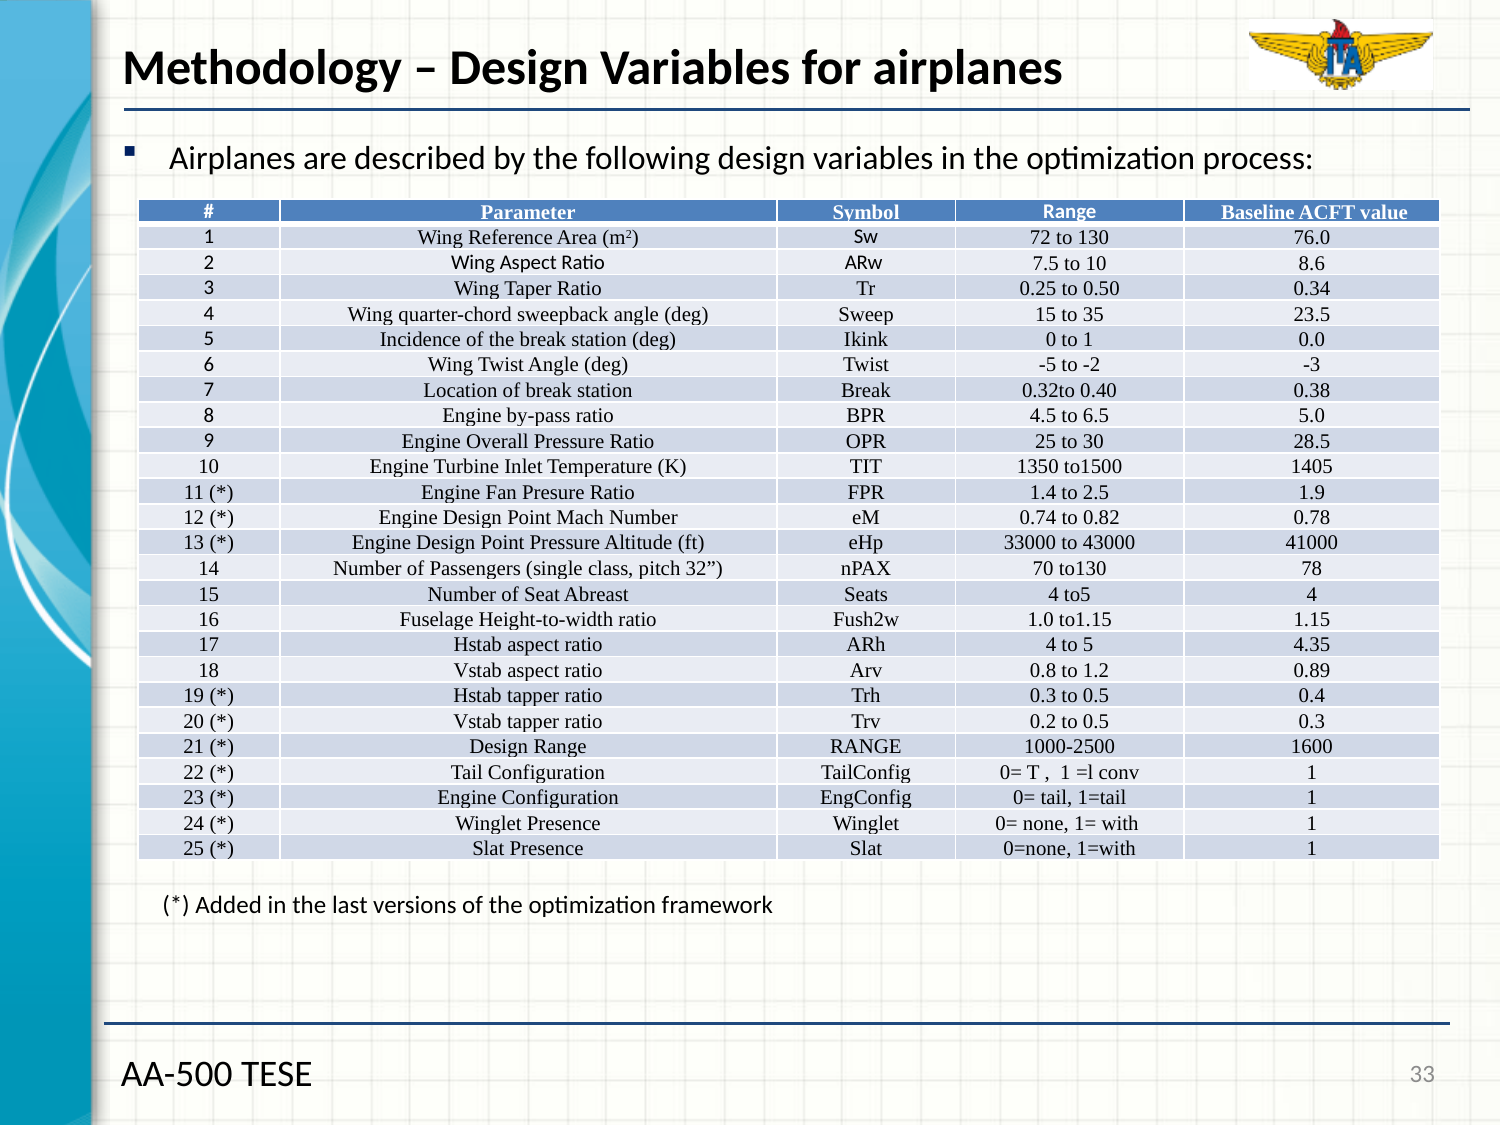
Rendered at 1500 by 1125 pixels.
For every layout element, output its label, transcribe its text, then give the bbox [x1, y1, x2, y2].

table_cell 0.4 [1185, 683, 1439, 706]
table_cell 16 [139, 606, 279, 630]
table_cell Sw [778, 227, 955, 248]
table_cell 1 [1185, 835, 1439, 859]
table_cell 5.0 [1185, 403, 1439, 426]
table_cell 12 (*) [139, 505, 279, 528]
table_cell 0.8 to 1.2 [956, 657, 1183, 681]
text_box Methodology – Design Variables for airplanes [107, 27, 1235, 102]
table_cell Vstab aspect ratio [281, 657, 776, 681]
table_cell Break [778, 377, 955, 401]
table_cell 4.5 to 6.5 [956, 403, 1183, 426]
table_cell TailConfig [778, 759, 955, 783]
table_cell 2 [139, 250, 279, 274]
table_cell 0.25 to 0.50 [956, 275, 1183, 299]
table_cell 33000 to 43000 [956, 530, 1183, 554]
table_cell 0.32to 0.40 [956, 377, 1183, 401]
table_cell nPAX [778, 555, 955, 579]
table_cell 22 (*) [139, 759, 279, 783]
table_cell 15 [139, 581, 279, 605]
table_cell Slat [778, 835, 955, 859]
table_cell -3 [1185, 352, 1439, 376]
table_cell 0.78 [1185, 505, 1439, 528]
table_cell 10 [139, 454, 279, 477]
table_cell 1 [1185, 810, 1439, 834]
table_cell Trv [778, 708, 955, 732]
table_cell eHp [778, 530, 955, 554]
table_cell Engine Overall Pressure Ratio [281, 428, 776, 452]
table_cell 4 [139, 301, 279, 325]
table_cell TIT [778, 454, 955, 477]
table_cell 17 [139, 632, 279, 656]
slide_number 33 [1100, 1042, 1450, 1103]
table_cell 28.5 [1185, 428, 1439, 452]
table_cell 78 [1185, 555, 1439, 579]
table_cell 1 [1185, 759, 1439, 783]
table_cell Tr [778, 275, 955, 299]
table_cell 21 (*) [139, 734, 279, 757]
table_cell 0.3 [1185, 708, 1439, 732]
table_cell Wing Aspect Ratio [281, 250, 776, 274]
table_cell Sweep [778, 301, 955, 325]
table_cell 7 [139, 377, 279, 401]
table_cell 8.6 [1185, 250, 1439, 274]
table_cell 1405 [1185, 454, 1439, 477]
picture [0, 0, 1500, 1125]
text_box (*) Added in the last versions of the optimization framework [147, 880, 1353, 926]
table_cell 0=none, 1=with [956, 835, 1183, 859]
table_cell 1350 to1500 [956, 454, 1183, 477]
table_cell 1 [139, 227, 279, 248]
text_box Airplanes are described by the following design variables in the optimization process: [107, 128, 1438, 184]
table_cell Seats [778, 581, 955, 605]
table_cell 0= none, 1= with [956, 810, 1183, 834]
table_cell 9 [139, 428, 279, 452]
table_cell 76.0 [1185, 227, 1439, 248]
table_cell 18 [139, 657, 279, 681]
table_cell 5 [139, 326, 279, 350]
table_cell 15 to 35 [956, 301, 1183, 325]
table_cell 4.35 [1185, 632, 1439, 656]
table_cell Tail Configuration [281, 759, 776, 783]
table_cell Fush2w [778, 606, 955, 630]
table_cell 0.38 [1185, 377, 1439, 401]
table_cell Wing quarter-chord sweepback angle (deg) [281, 301, 776, 325]
table_cell 72 to 130 [956, 227, 1183, 248]
table_cell 41000 [1185, 530, 1439, 554]
table_cell 4 to 5 [956, 632, 1183, 656]
table_cell 8 [139, 403, 279, 426]
table_cell 20 (*) [139, 708, 279, 732]
table_header Parameter [281, 200, 776, 221]
table_cell 0.74 to 0.82 [956, 505, 1183, 528]
table_header Symbol [778, 200, 955, 221]
table_cell Winglet [778, 810, 955, 834]
table_cell 0 to 1 [956, 326, 1183, 350]
table_cell 1.15 [1185, 606, 1439, 630]
table_cell 3 [139, 275, 279, 299]
table_cell OPR [778, 428, 955, 452]
table_cell Engine Turbine Inlet Temperature (K) [281, 454, 776, 477]
table_cell ARw [778, 250, 955, 274]
table_cell 0.2 to 0.5 [956, 708, 1183, 732]
table_cell 4 to5 [956, 581, 1183, 605]
table_cell Wing Twist Angle (deg) [281, 352, 776, 376]
table_cell Arv [778, 657, 955, 681]
table_cell Hstab tapper ratio [281, 683, 776, 706]
table_cell Twist [778, 352, 955, 376]
table_cell Slat Presence [281, 835, 776, 859]
table_cell Engine Design Point Pressure Altitude (ft) [281, 530, 776, 554]
table_cell 0= tail, 1=tail [956, 785, 1183, 808]
table_cell 14 [139, 555, 279, 579]
table_cell FPR [778, 479, 955, 503]
table_header Range [956, 200, 1183, 221]
table_cell 1 [1185, 785, 1439, 808]
table_cell Location of break station [281, 377, 776, 401]
table_cell 23 (*) [139, 785, 279, 808]
table_cell -5 to -2 [956, 352, 1183, 376]
table_cell Wing Reference Area (m2) [281, 227, 776, 248]
table_cell Engine by-pass ratio [281, 403, 776, 426]
table_cell 11 (*) [139, 479, 279, 503]
table_cell 25 (*) [139, 835, 279, 859]
table_cell 25 to 30 [956, 428, 1183, 452]
table_cell 13 (*) [139, 530, 279, 554]
table_cell Incidence of the break station (deg) [281, 326, 776, 350]
table_cell Engine Configuration [281, 785, 776, 808]
table_cell RANGE [778, 734, 955, 757]
table_cell 1.9 [1185, 479, 1439, 503]
table_cell 1000-2500 [956, 734, 1183, 757]
table_cell 1600 [1185, 734, 1439, 757]
table_cell 6 [139, 352, 279, 376]
table_cell eM [778, 505, 955, 528]
table_header Baseline ACFT value [1185, 200, 1439, 221]
table_cell 0.89 [1185, 657, 1439, 681]
table_cell BPR [778, 403, 955, 426]
table_cell 70 to130 [956, 555, 1183, 579]
table_cell 23.5 [1185, 301, 1439, 325]
table_cell ARh [778, 632, 955, 656]
table_cell 0.0 [1185, 326, 1439, 350]
table_cell Design Range [281, 734, 776, 757]
table_header # [139, 200, 279, 221]
table_cell 7.5 to 10 [956, 250, 1183, 274]
table_cell Trh [778, 683, 955, 706]
table_cell Ikink [778, 326, 955, 350]
table_cell Number of Passengers (single class, pitch 32”) [281, 555, 776, 579]
table_cell Winglet Presence [281, 810, 776, 834]
table_cell EngConfig [778, 785, 955, 808]
table_cell 1.4 to 2.5 [956, 479, 1183, 503]
table_cell 4 [1185, 581, 1439, 605]
table_cell Wing Taper Ratio [281, 275, 776, 299]
table_cell Hstab aspect ratio [281, 632, 776, 656]
table_cell 19 (*) [139, 683, 279, 706]
table_cell Vstab tapper ratio [281, 708, 776, 732]
table_cell Fuselage Height-to-width ratio [281, 606, 776, 630]
table_cell 0.3 to 0.5 [956, 683, 1183, 706]
table_cell Engine Design Point Mach Number [281, 505, 776, 528]
table_cell Number of Seat Abreast [281, 581, 776, 605]
table_cell 24 (*) [139, 810, 279, 834]
table_cell Engine Fan Presure Ratio [281, 479, 776, 503]
table_cell 0.34 [1185, 275, 1439, 299]
table_cell 0= T , 1 =l conv [956, 759, 1183, 783]
table_cell 1.0 to1.15 [956, 606, 1183, 630]
